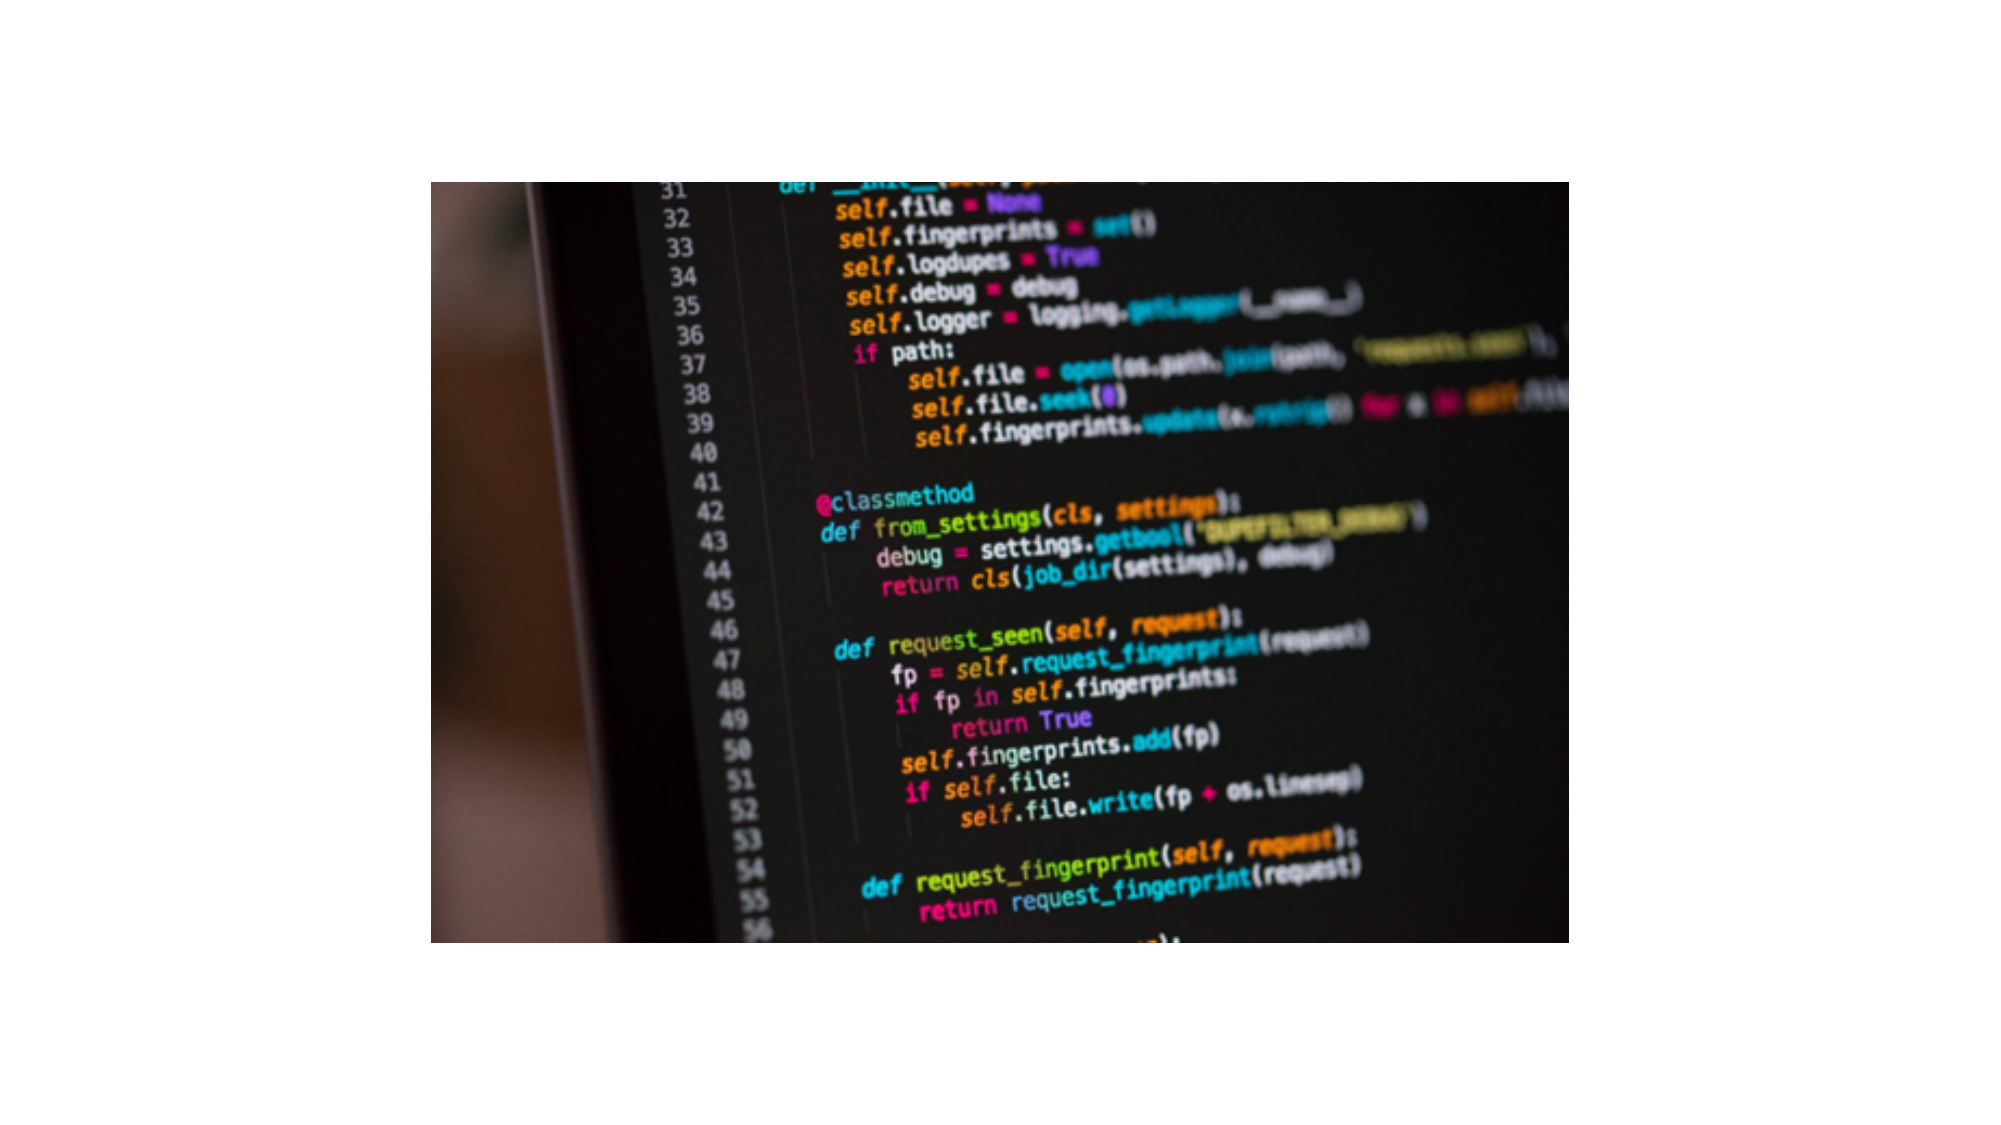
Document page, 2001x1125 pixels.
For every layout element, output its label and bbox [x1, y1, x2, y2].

list [431, 182, 1569, 943]
